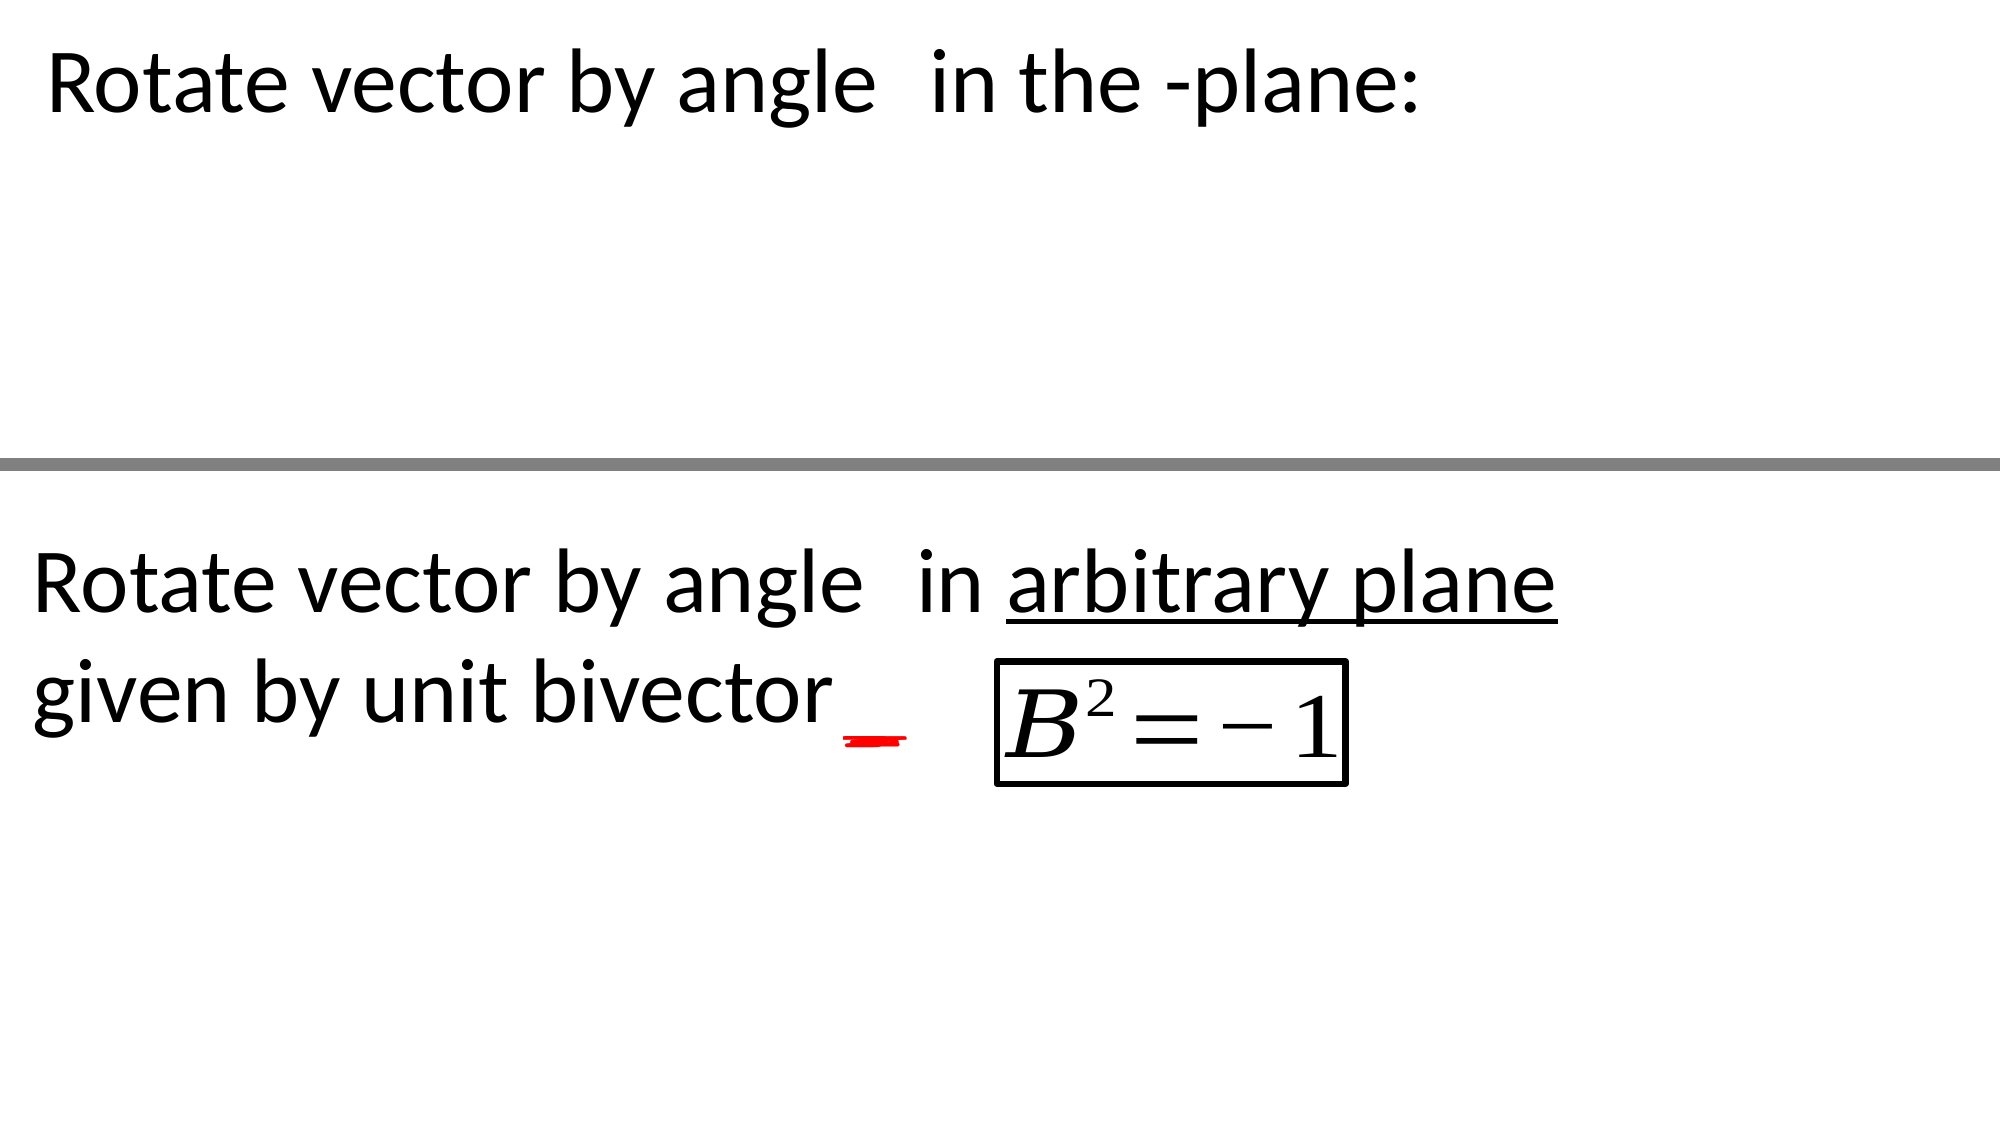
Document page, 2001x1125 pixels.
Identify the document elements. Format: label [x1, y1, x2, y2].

picture [843, 736, 915, 753]
